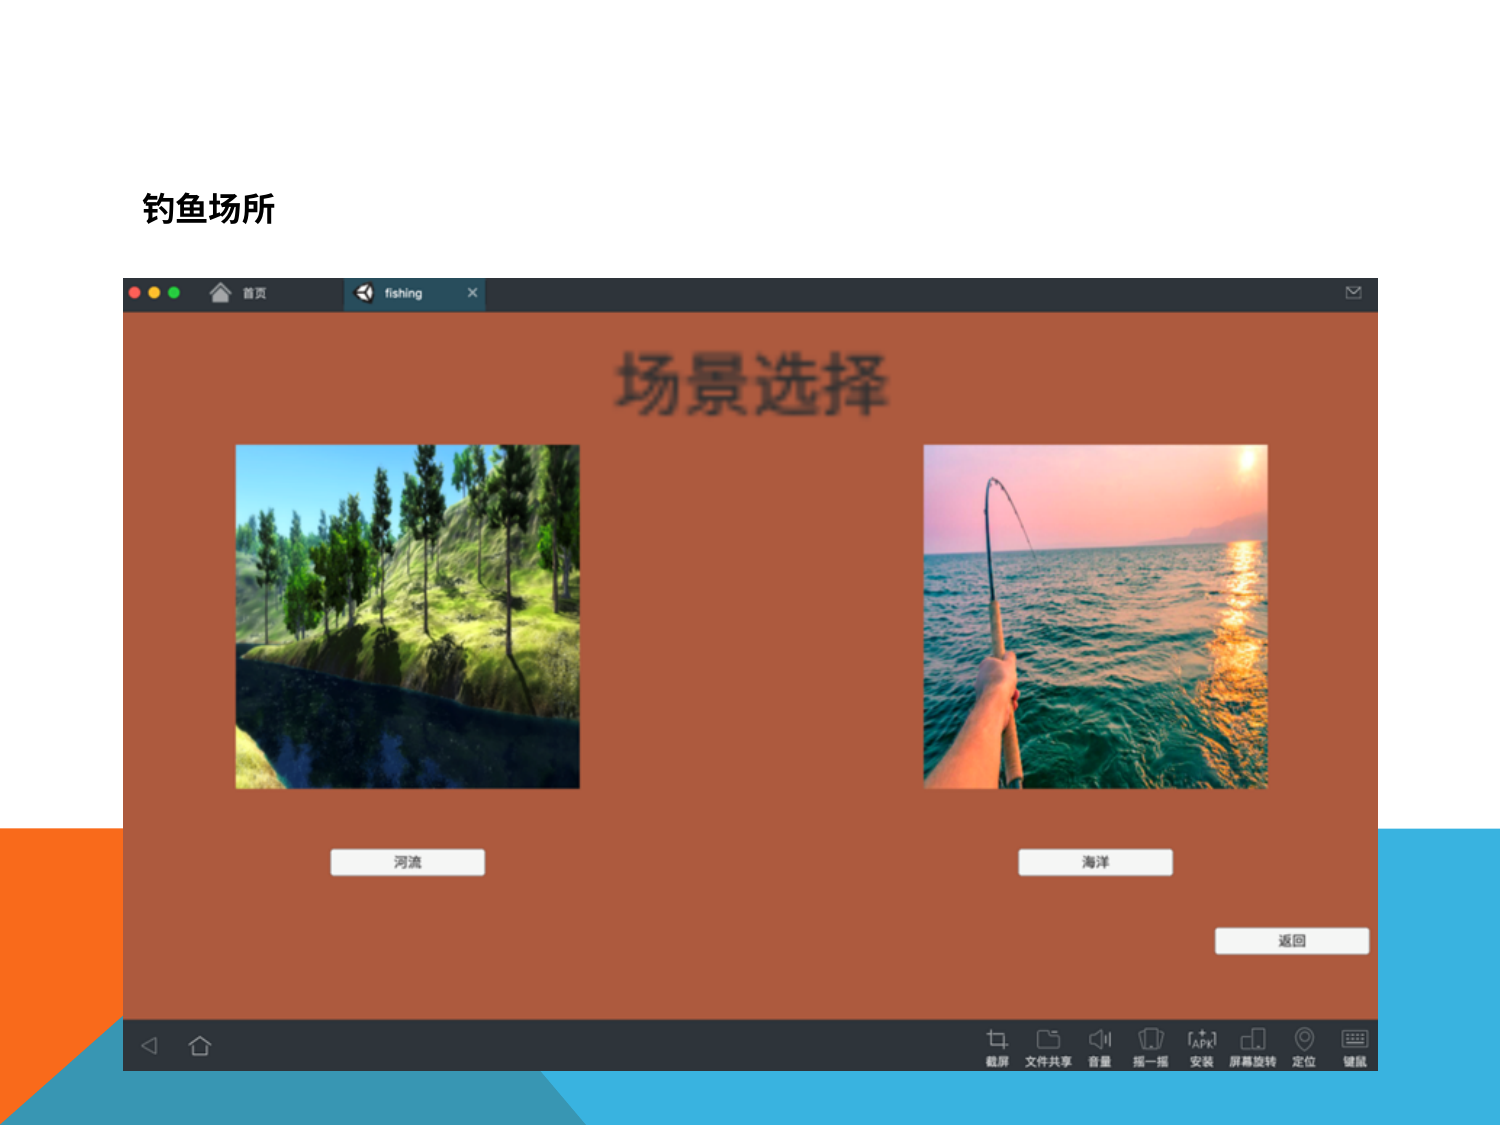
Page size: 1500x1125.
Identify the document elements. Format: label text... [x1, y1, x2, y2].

picture [123, 278, 1378, 1071]
list 钓鱼场所 [134, 179, 1370, 276]
